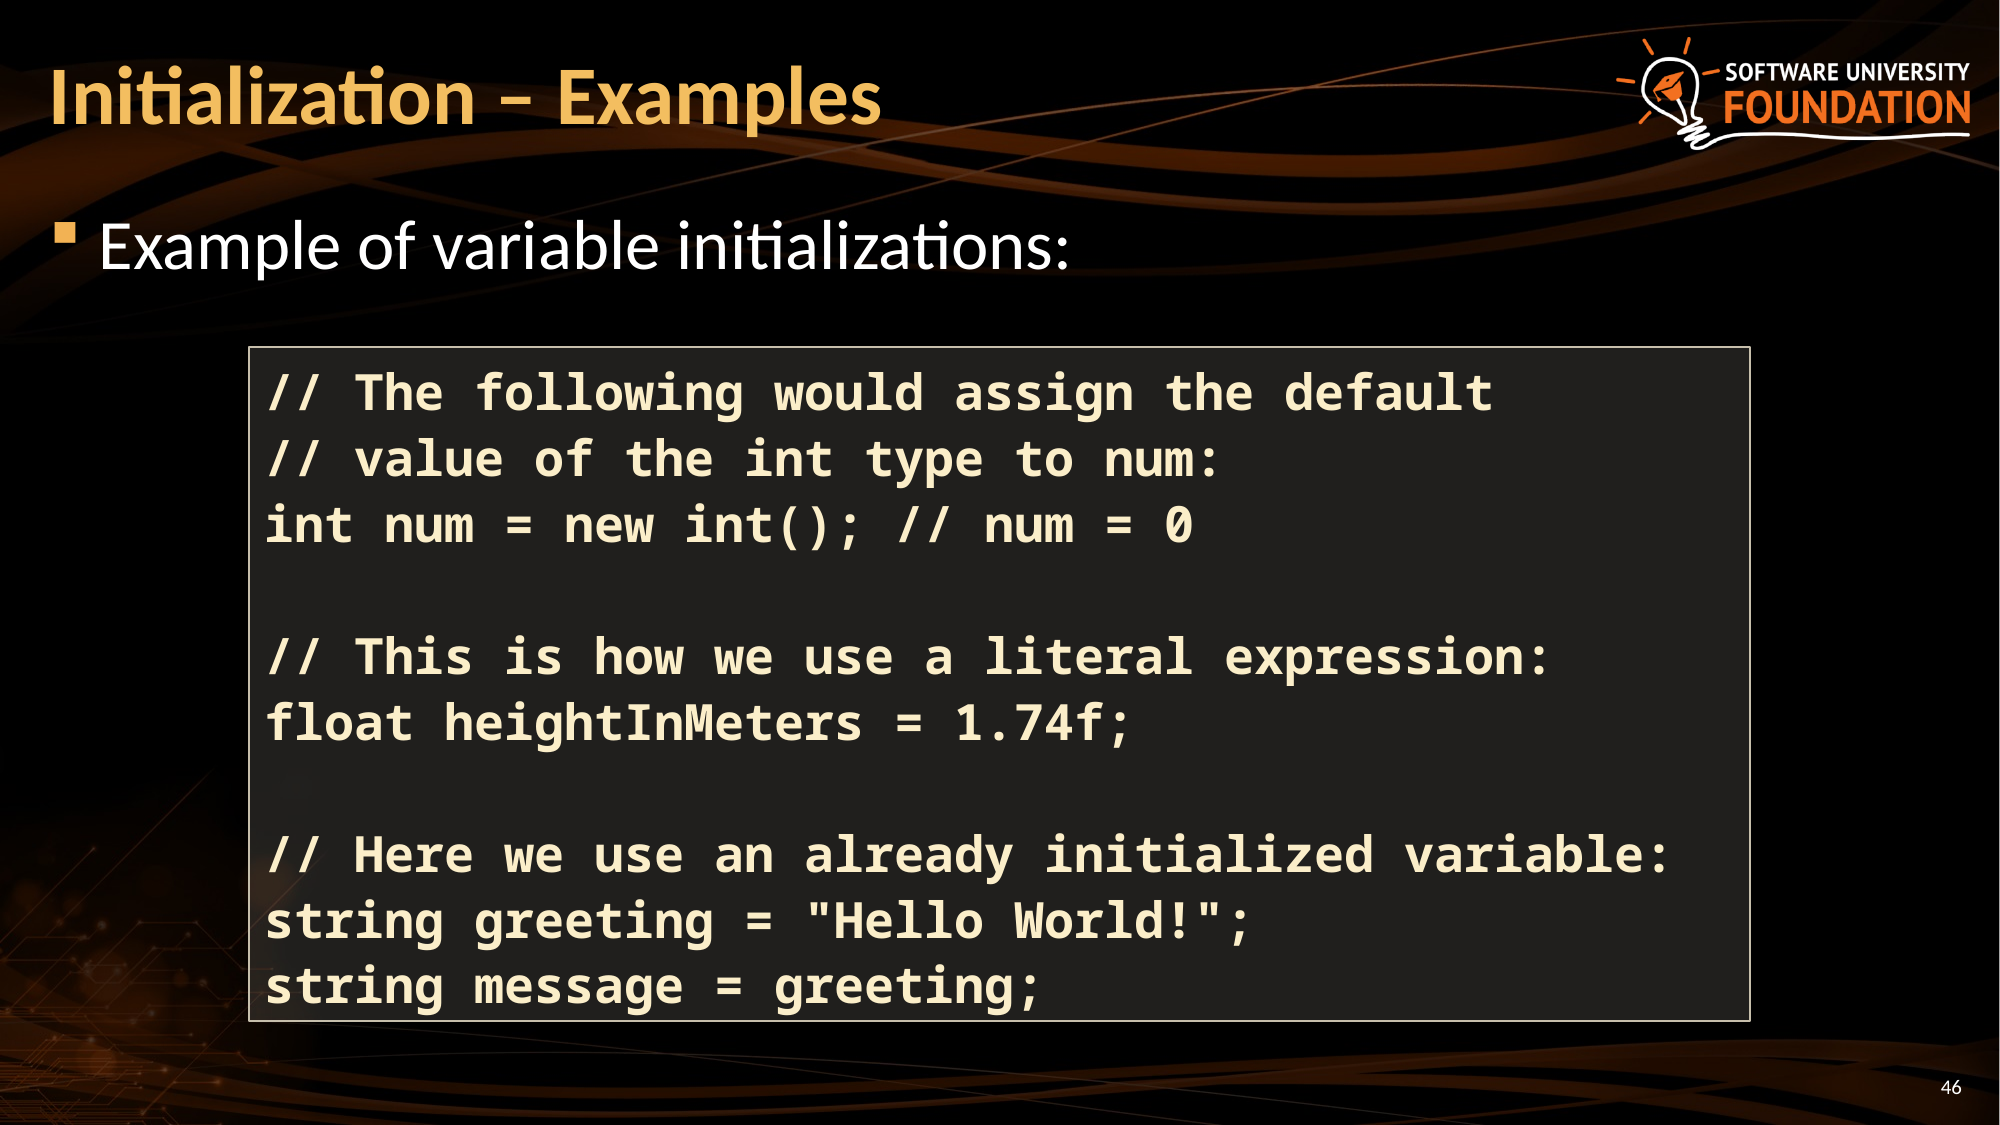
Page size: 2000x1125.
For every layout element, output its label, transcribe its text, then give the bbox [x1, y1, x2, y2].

title Initialization – Examples [30, 6, 1602, 189]
picture [0, 0, 2000, 1125]
list Example of variable initializations: [31, 188, 1968, 1103]
text_box // The following would assign the default // value of the int type to num: int num = new int(); // num = 0 // This is how we use a literal expression: float heightInMeters = 1.74f; // Here we use an already initialized variable: string greeting = "Hello World!"; string message = greeting; [249, 347, 1750, 1022]
